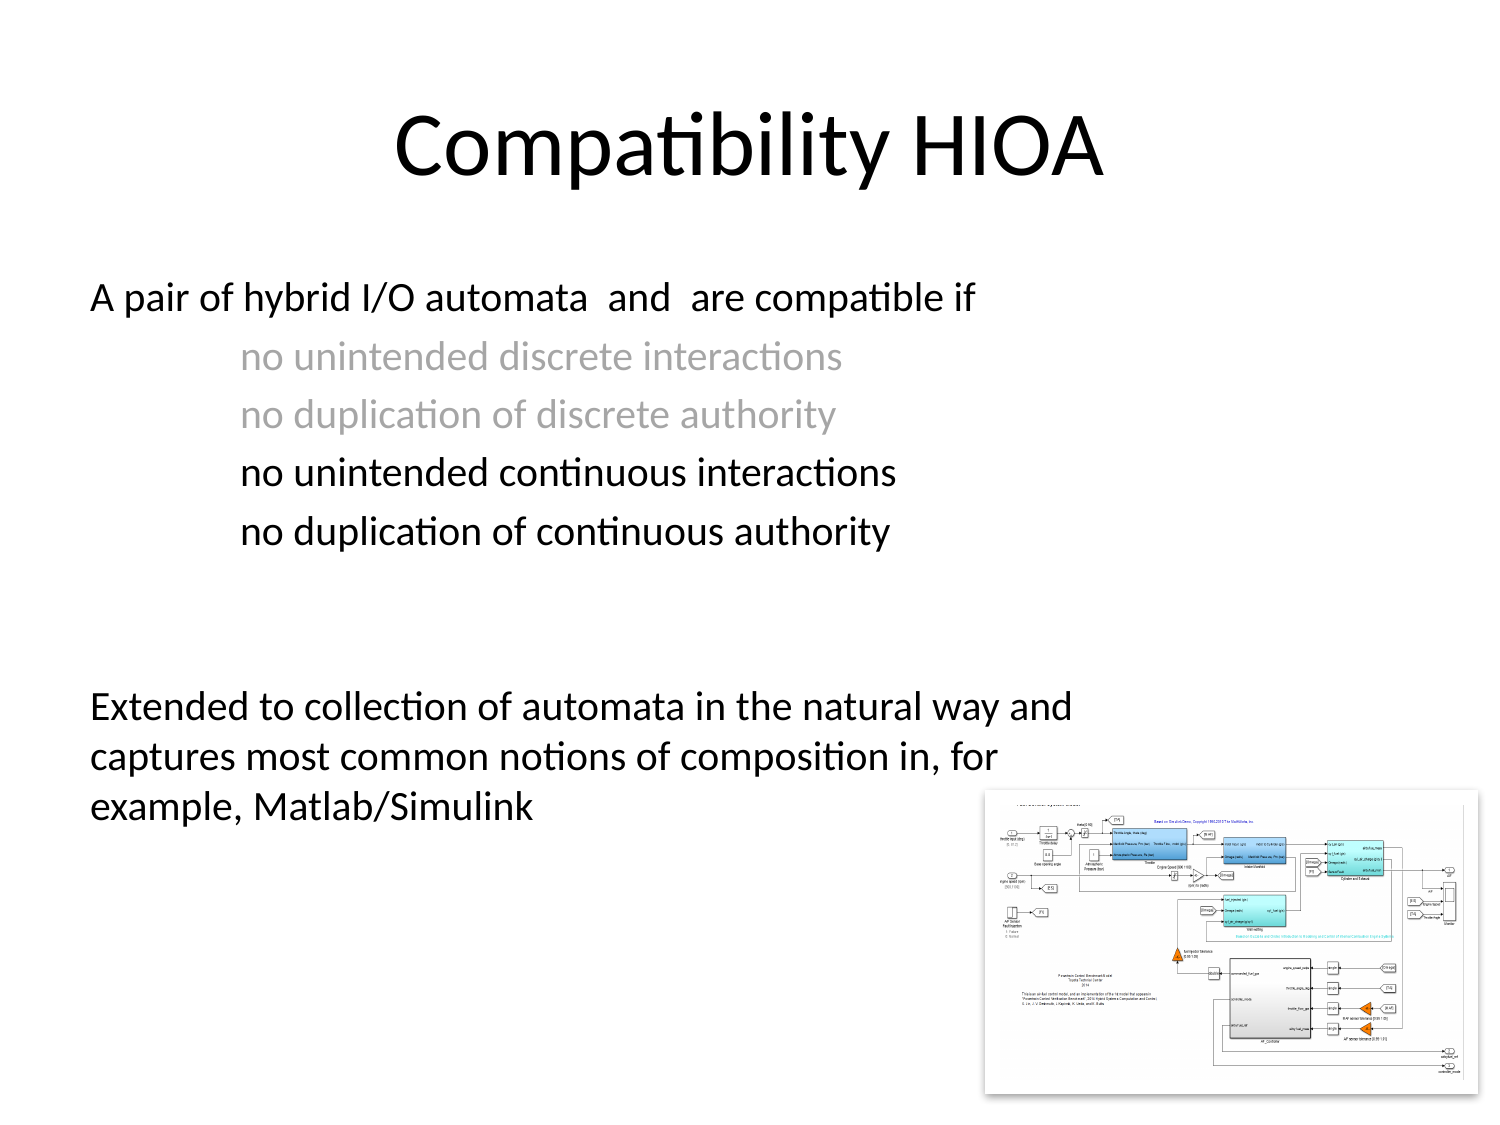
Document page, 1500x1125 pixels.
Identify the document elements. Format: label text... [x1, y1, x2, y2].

picture [999, 804, 1464, 1081]
title Compatibility HIOA [75, 45, 1425, 233]
